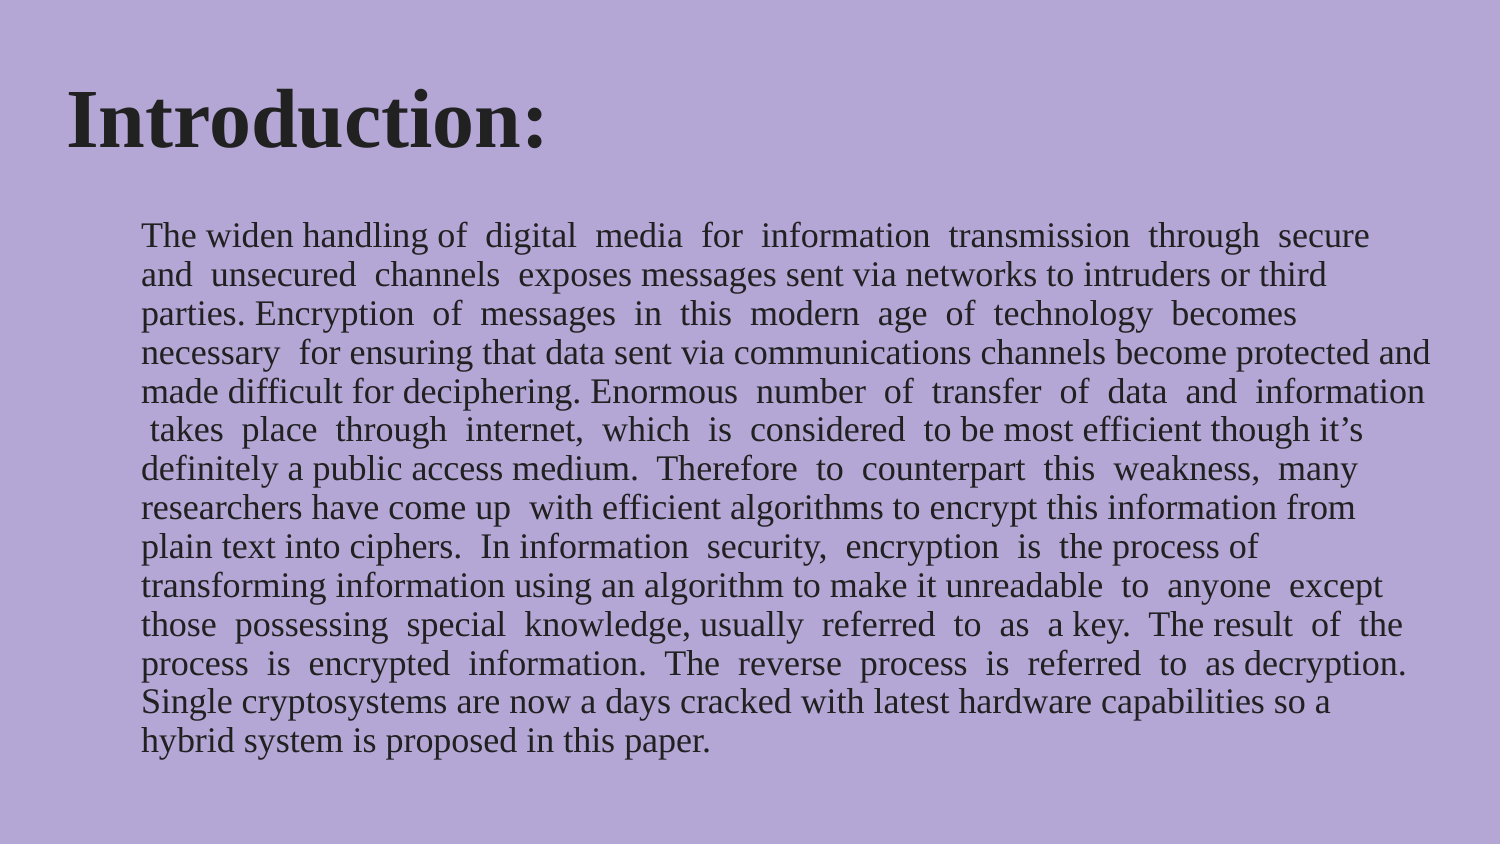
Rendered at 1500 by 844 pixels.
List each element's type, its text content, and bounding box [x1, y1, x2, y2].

list The widen handling of digital media for information transmission through secure and unsecured channels exposes messages sent via networks to intruders or third parties. Encryption of messages in this modern age of technology becomes necessary for ensuring that data sent via communications channels become protected and made difficult for deciphering. Enormous number of transfer of data and information takes place through internet, which is considered to be most efficient though it’s definitely a public access medium. Therefore to counterpart this weakness, many researchers have come up with efficient algorithms to encrypt this information from plain text into ciphers. In information security, encryption is the process of transforming information using an algorithm to make it unreadable to anyone except those possessing special knowledge, usually referred to as a key. The result of the process is encrypted information. The reverse process is referred to as decryption. Single cryptosystems are now a days cracked with latest hardware capabilities so a hybrid system is proposed in this paper. [51, 201, 1449, 783]
title Introduction: [51, 48, 1449, 180]
